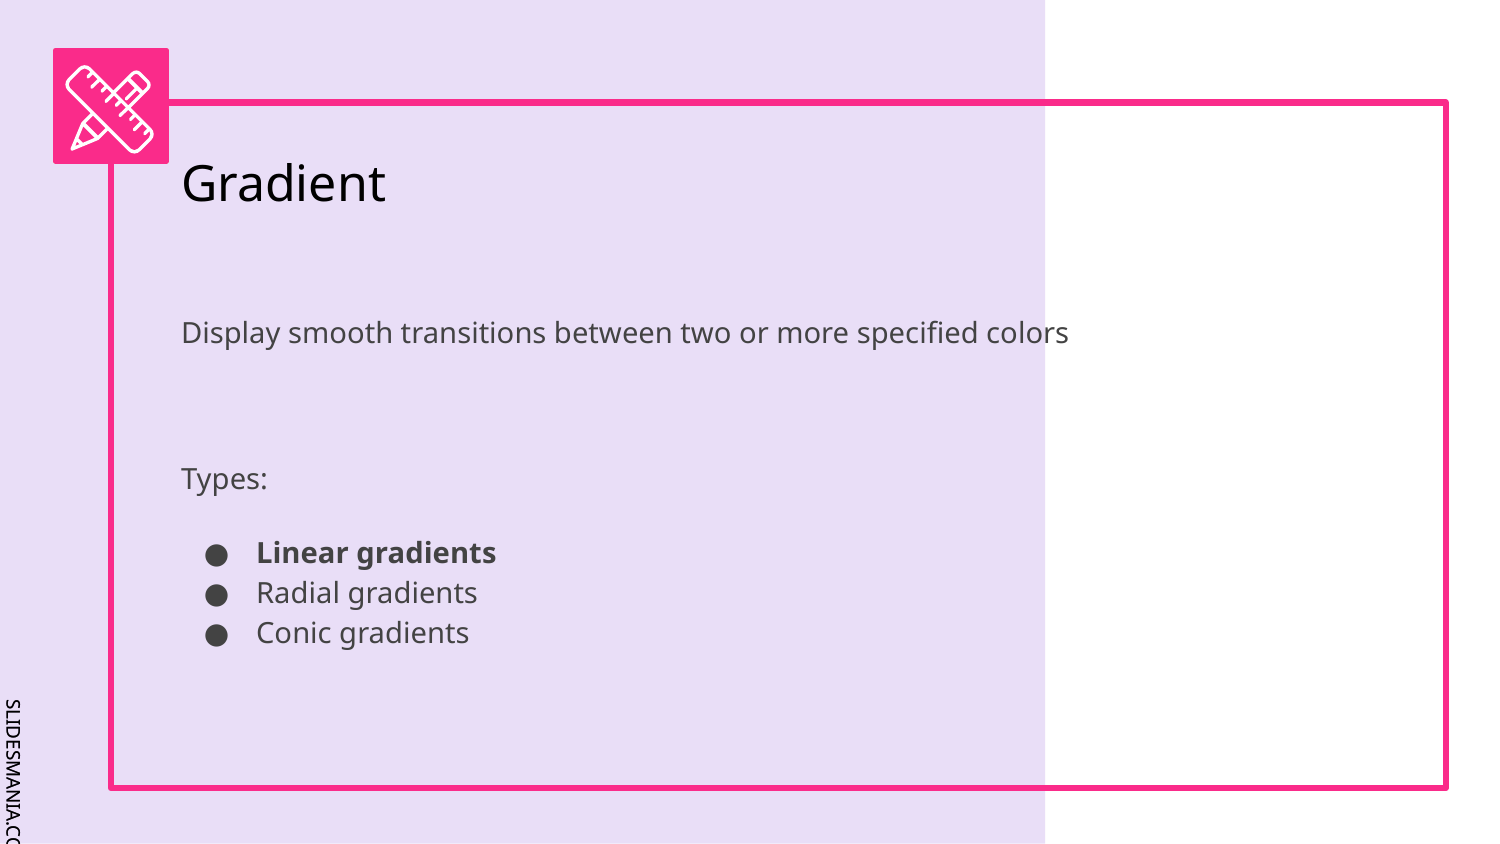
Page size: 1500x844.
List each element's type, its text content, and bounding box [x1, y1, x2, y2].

title Gradient [166, 126, 1391, 237]
list Display smooth transitions between two or more specified colors Types: Linear gradients Radial gradients Conic gradients [166, 293, 1391, 746]
text_box [65, 65, 154, 154]
